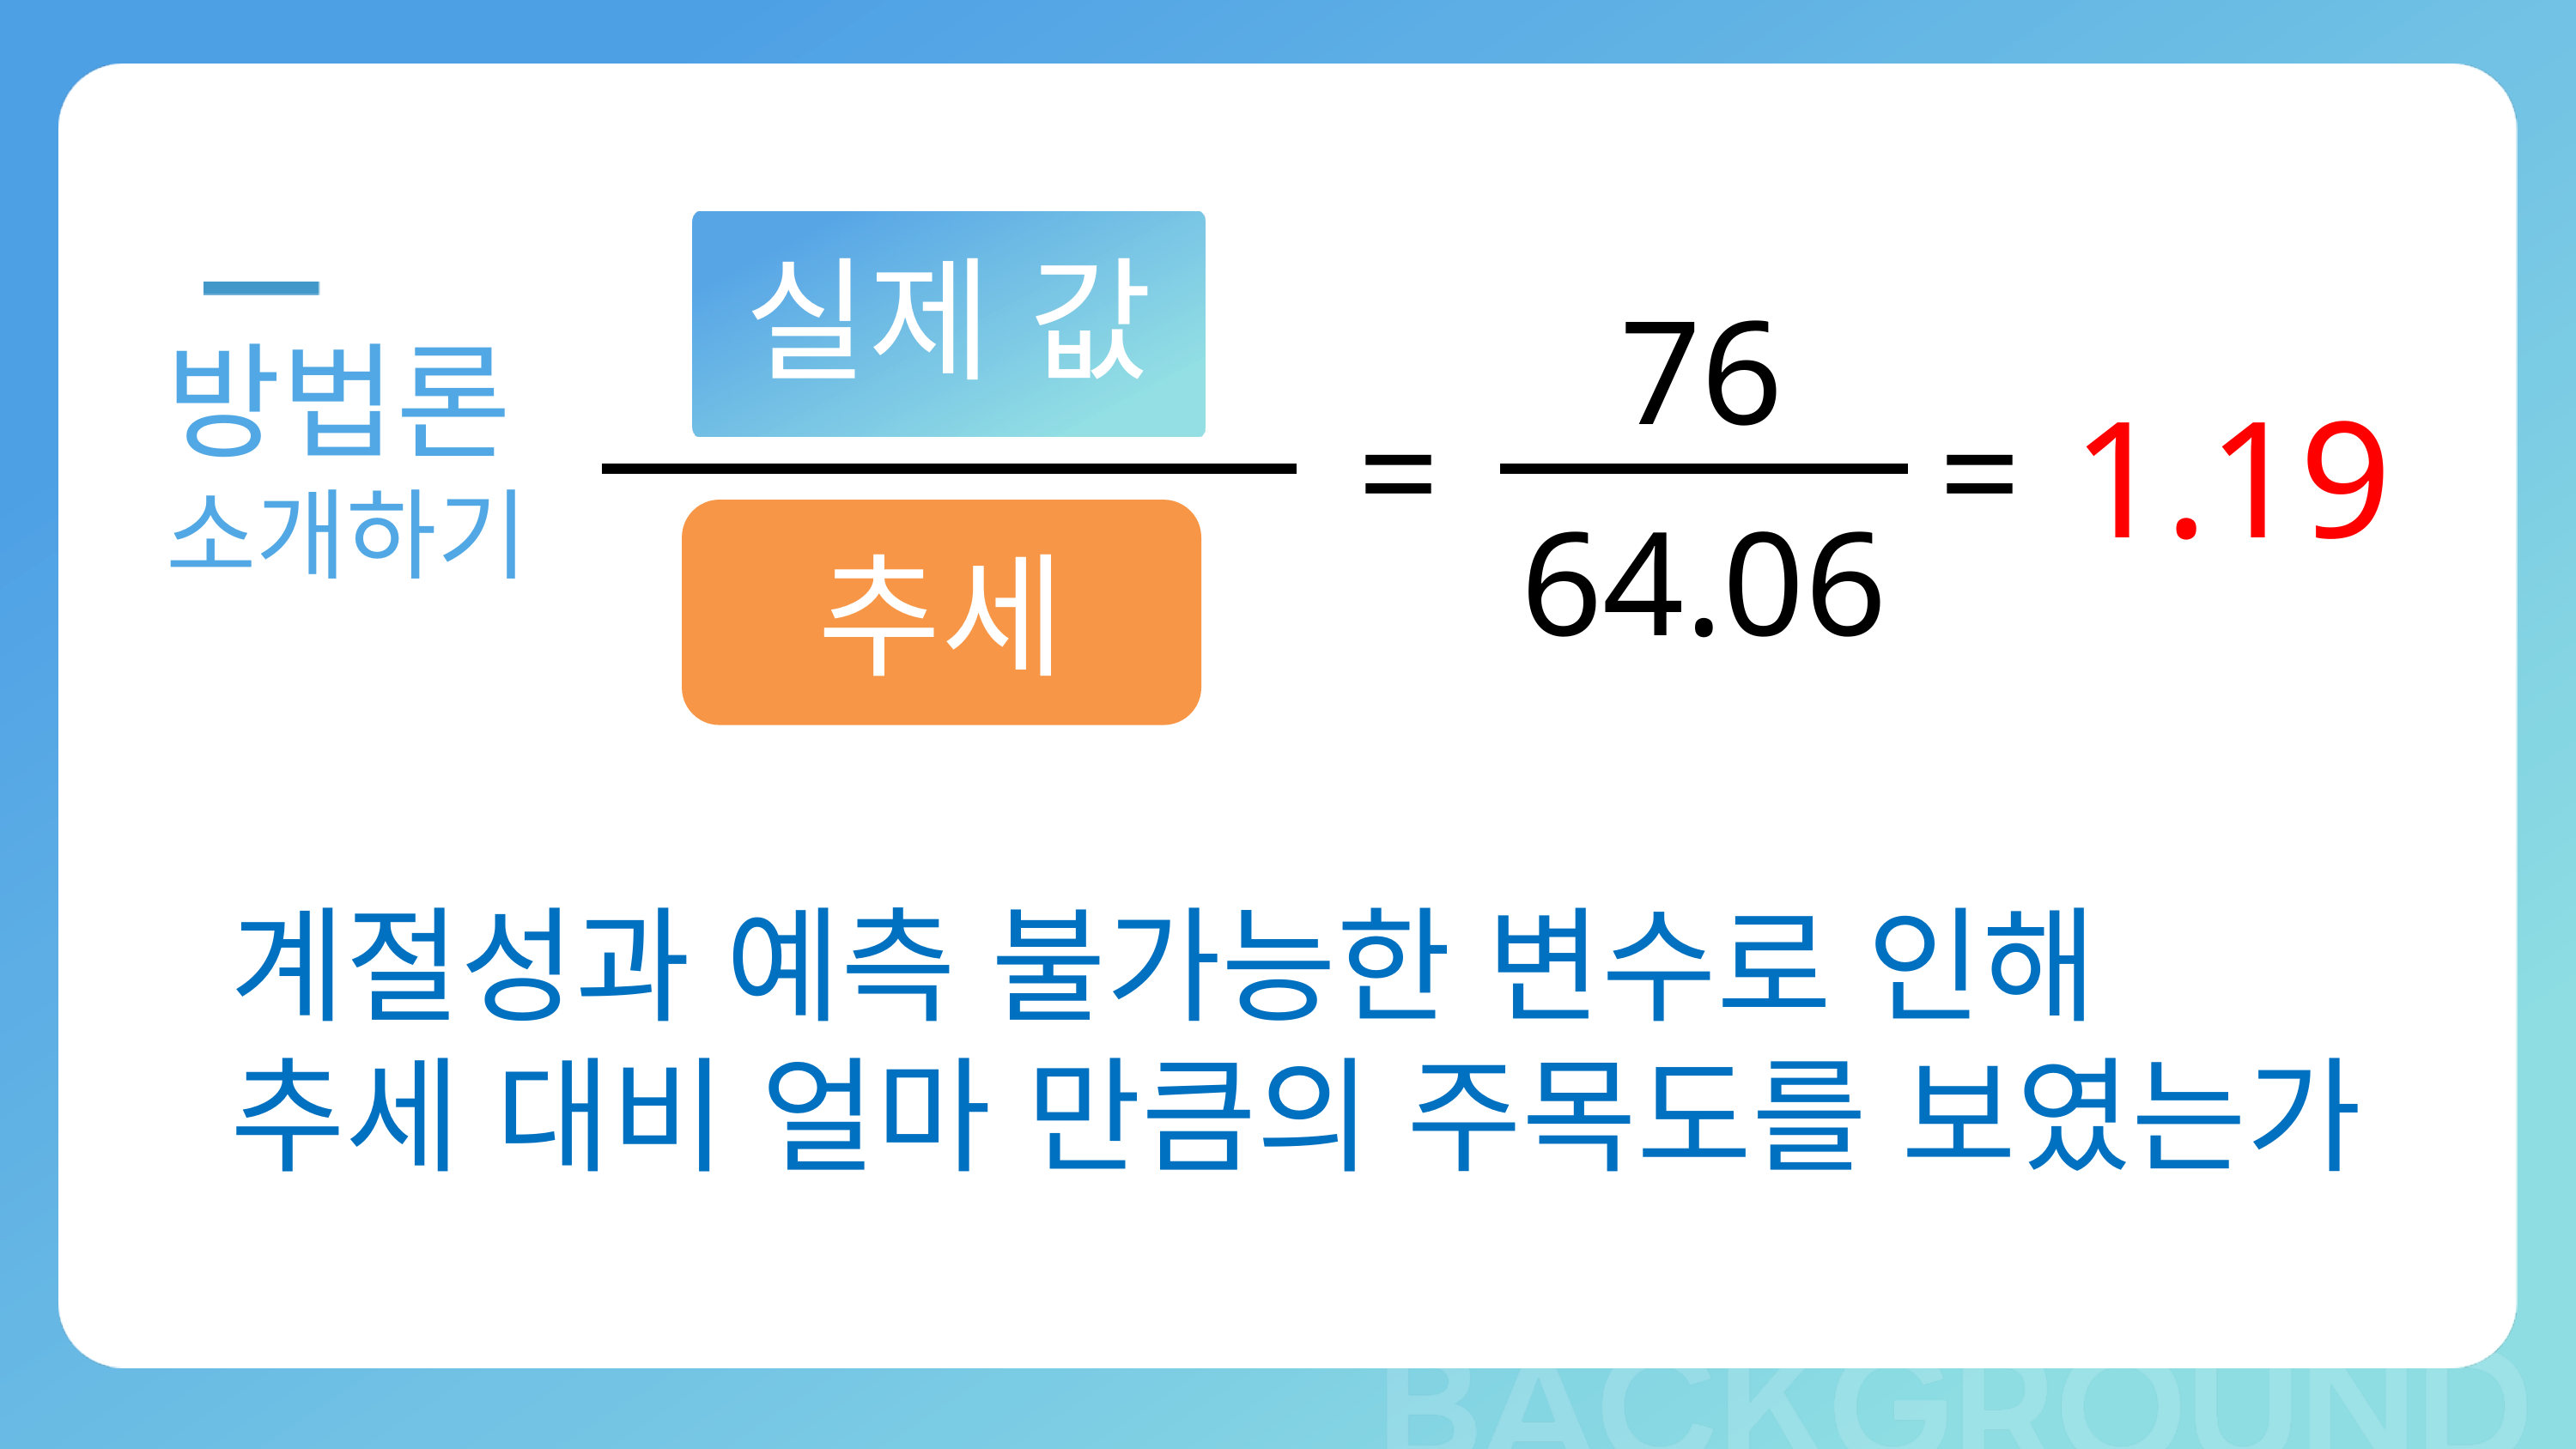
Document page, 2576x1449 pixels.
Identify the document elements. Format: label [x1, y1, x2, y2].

picture [0, 0, 2576, 1449]
text_box [683, 211, 1216, 437]
